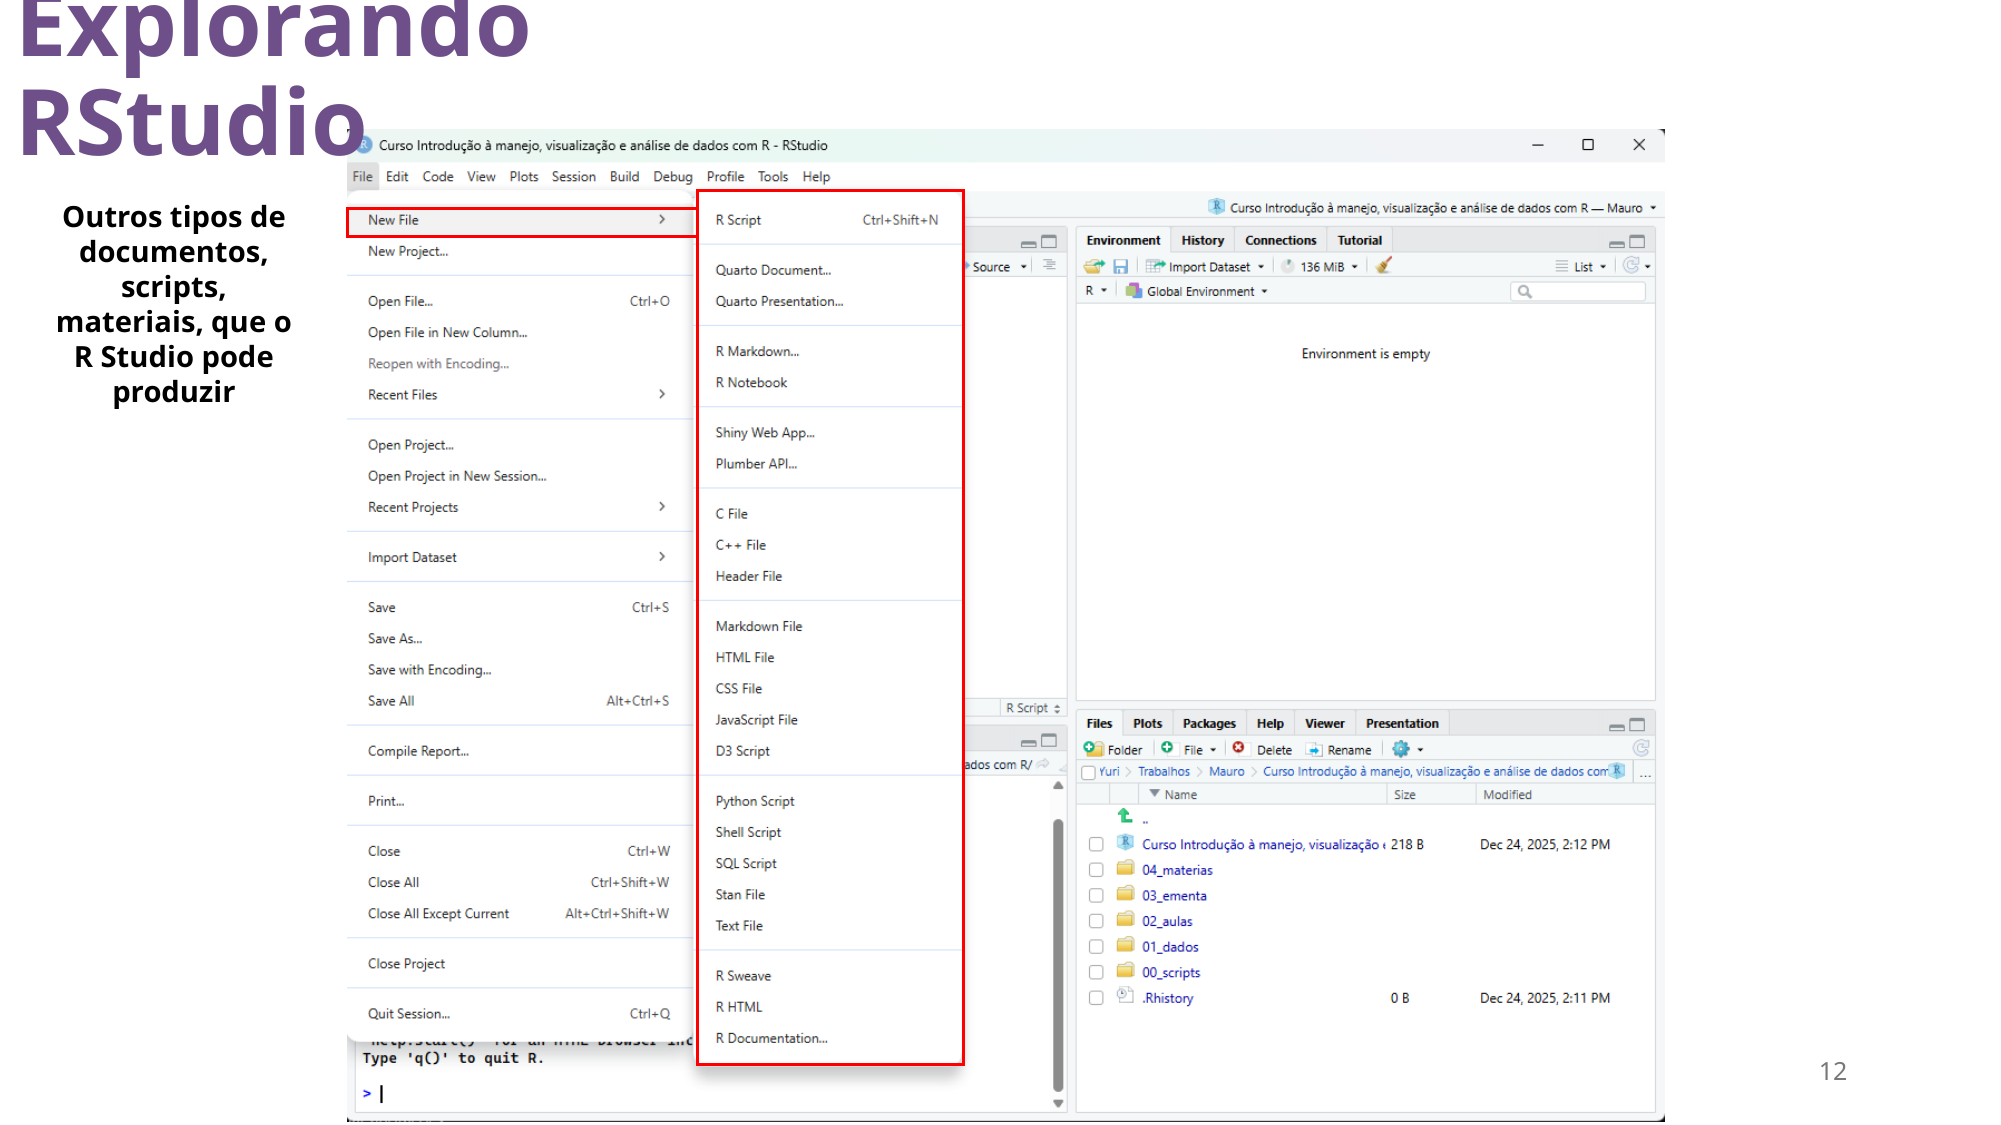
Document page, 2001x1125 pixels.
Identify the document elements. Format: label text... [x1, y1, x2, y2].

picture [347, 128, 1666, 1123]
title Explorando RStudio [0, 0, 906, 153]
slide_number 12 [1666, 1042, 1863, 1103]
text_box Outros tipos de documentos, scripts, materiais, que o R Studio pode produzir [33, 190, 315, 416]
